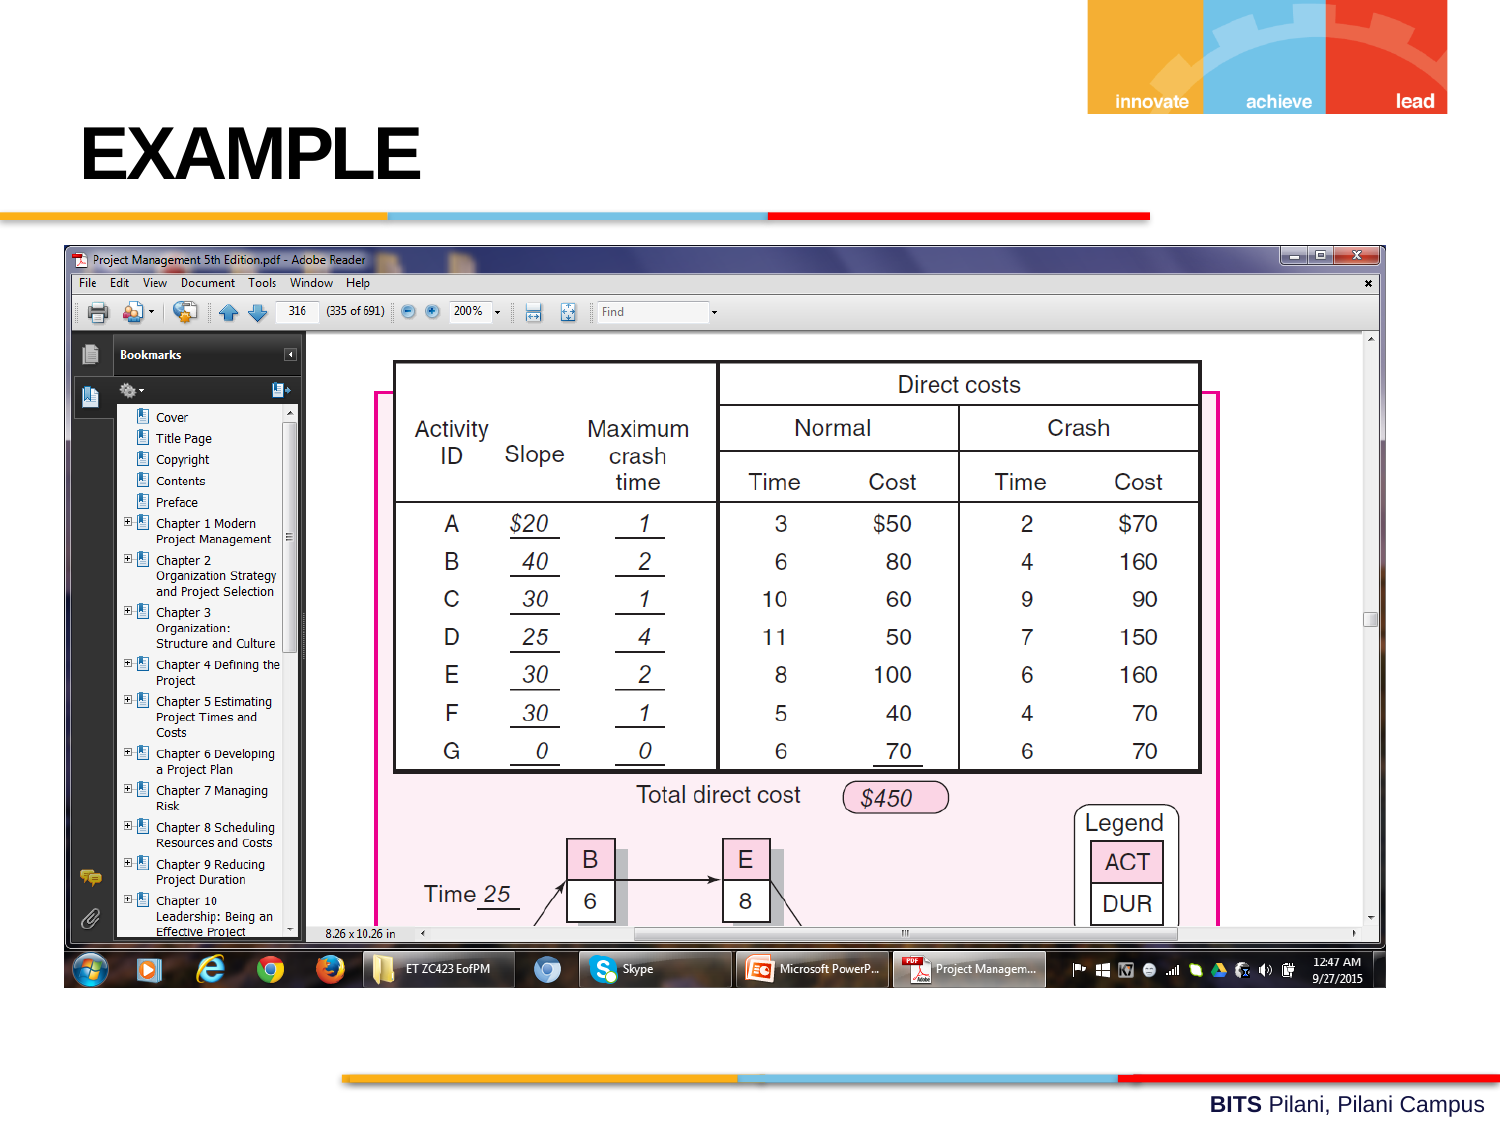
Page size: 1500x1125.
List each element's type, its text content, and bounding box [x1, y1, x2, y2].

picture [1087, 0, 1448, 114]
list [64, 244, 1386, 988]
list EXAMPLE [64, 63, 1103, 244]
